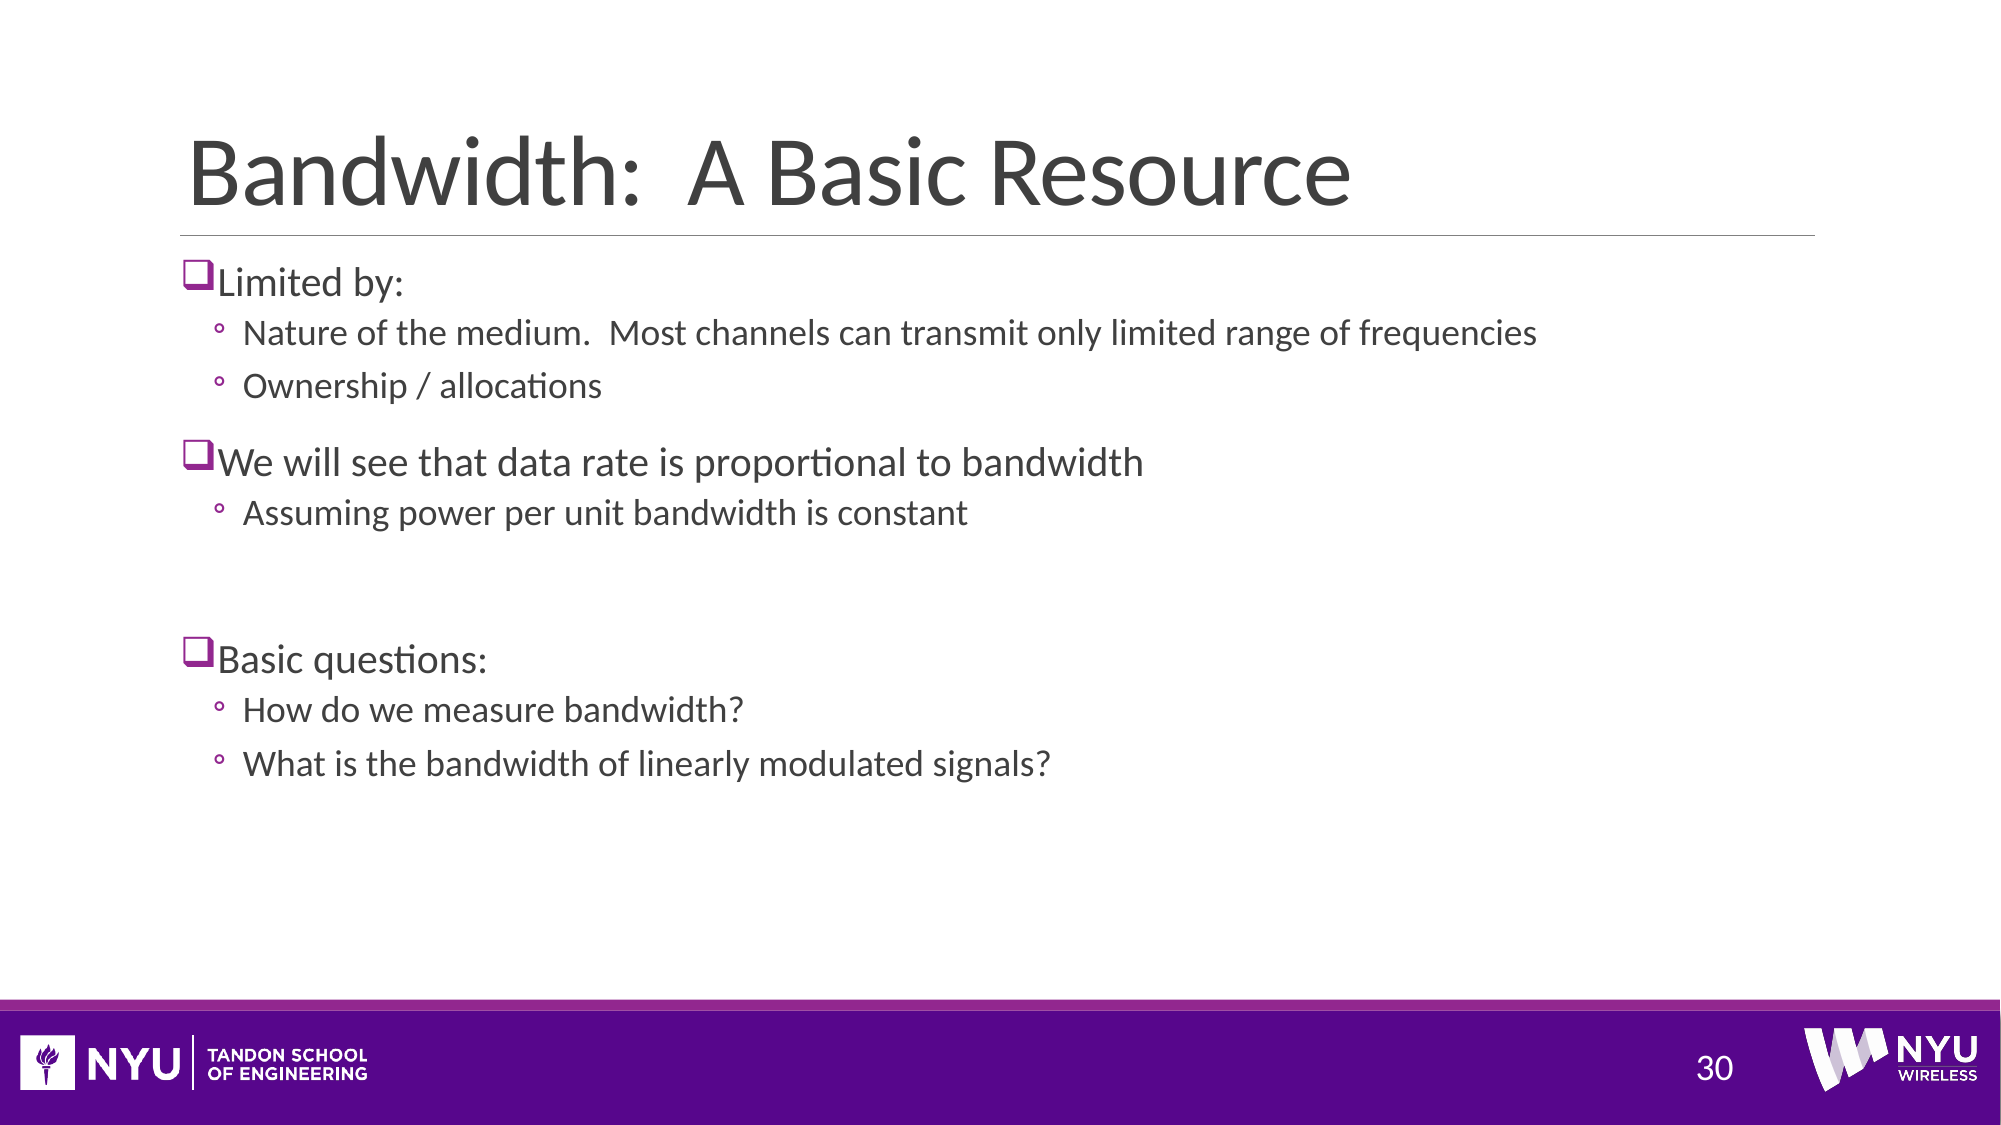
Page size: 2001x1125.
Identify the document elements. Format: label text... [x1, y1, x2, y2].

slide_number 30 [1533, 1035, 1749, 1096]
title Bandwidth: A Basic Resource [172, 45, 1448, 234]
list Limited by: Nature of the medium. Most channels can transmit only limited range of frequencies Ownership / allocations We will see that data rate is proportional to bandwidth Assuming power per unit bandwidth is constant Basic questions: How do we measure bandwidth? What is the bandwidth of linearly modulated signals? [180, 252, 1830, 963]
